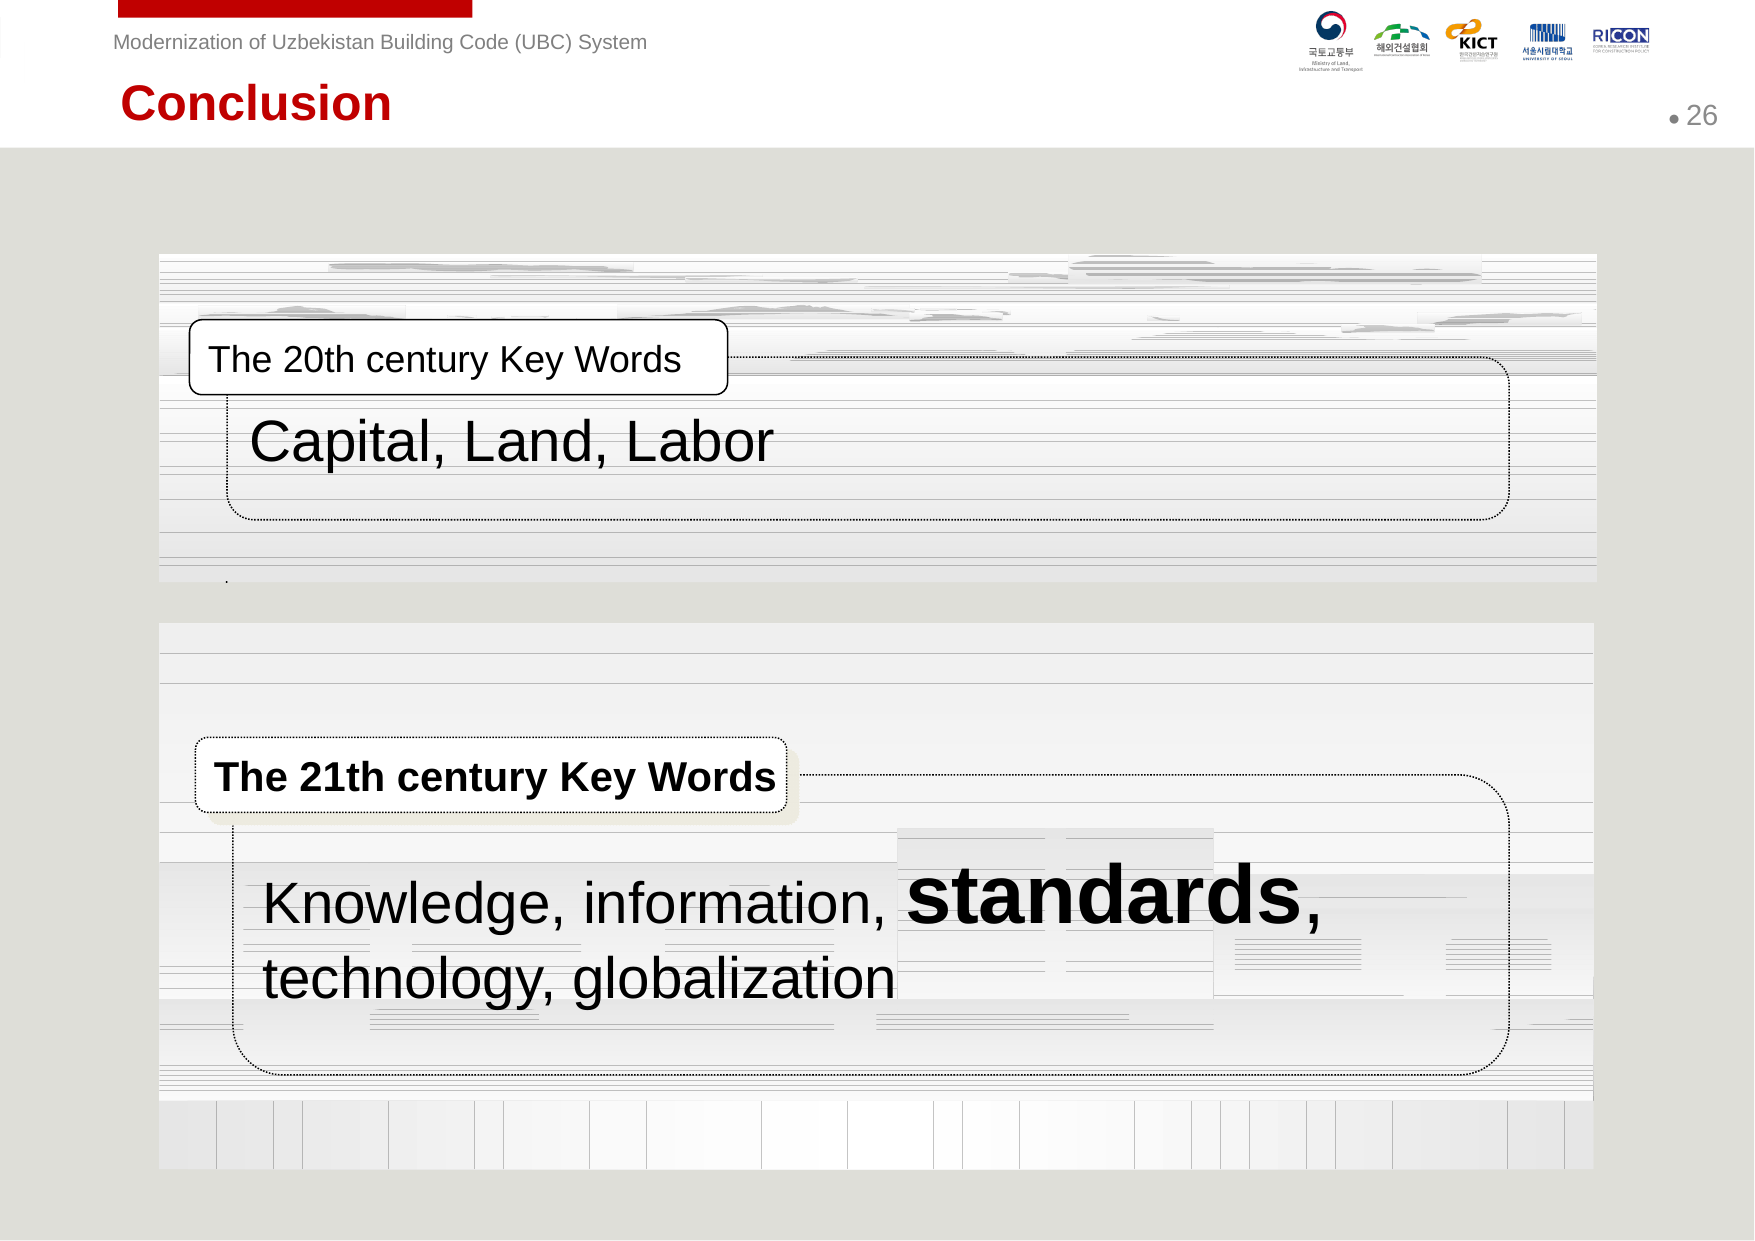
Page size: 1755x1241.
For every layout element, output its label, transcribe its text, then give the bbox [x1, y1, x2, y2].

picture [1443, 15, 1503, 66]
list Conclusion [99, 67, 1671, 135]
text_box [155, 253, 1599, 1170]
picture [1372, 20, 1432, 61]
picture [1296, 5, 1366, 70]
picture [1508, 10, 1687, 70]
